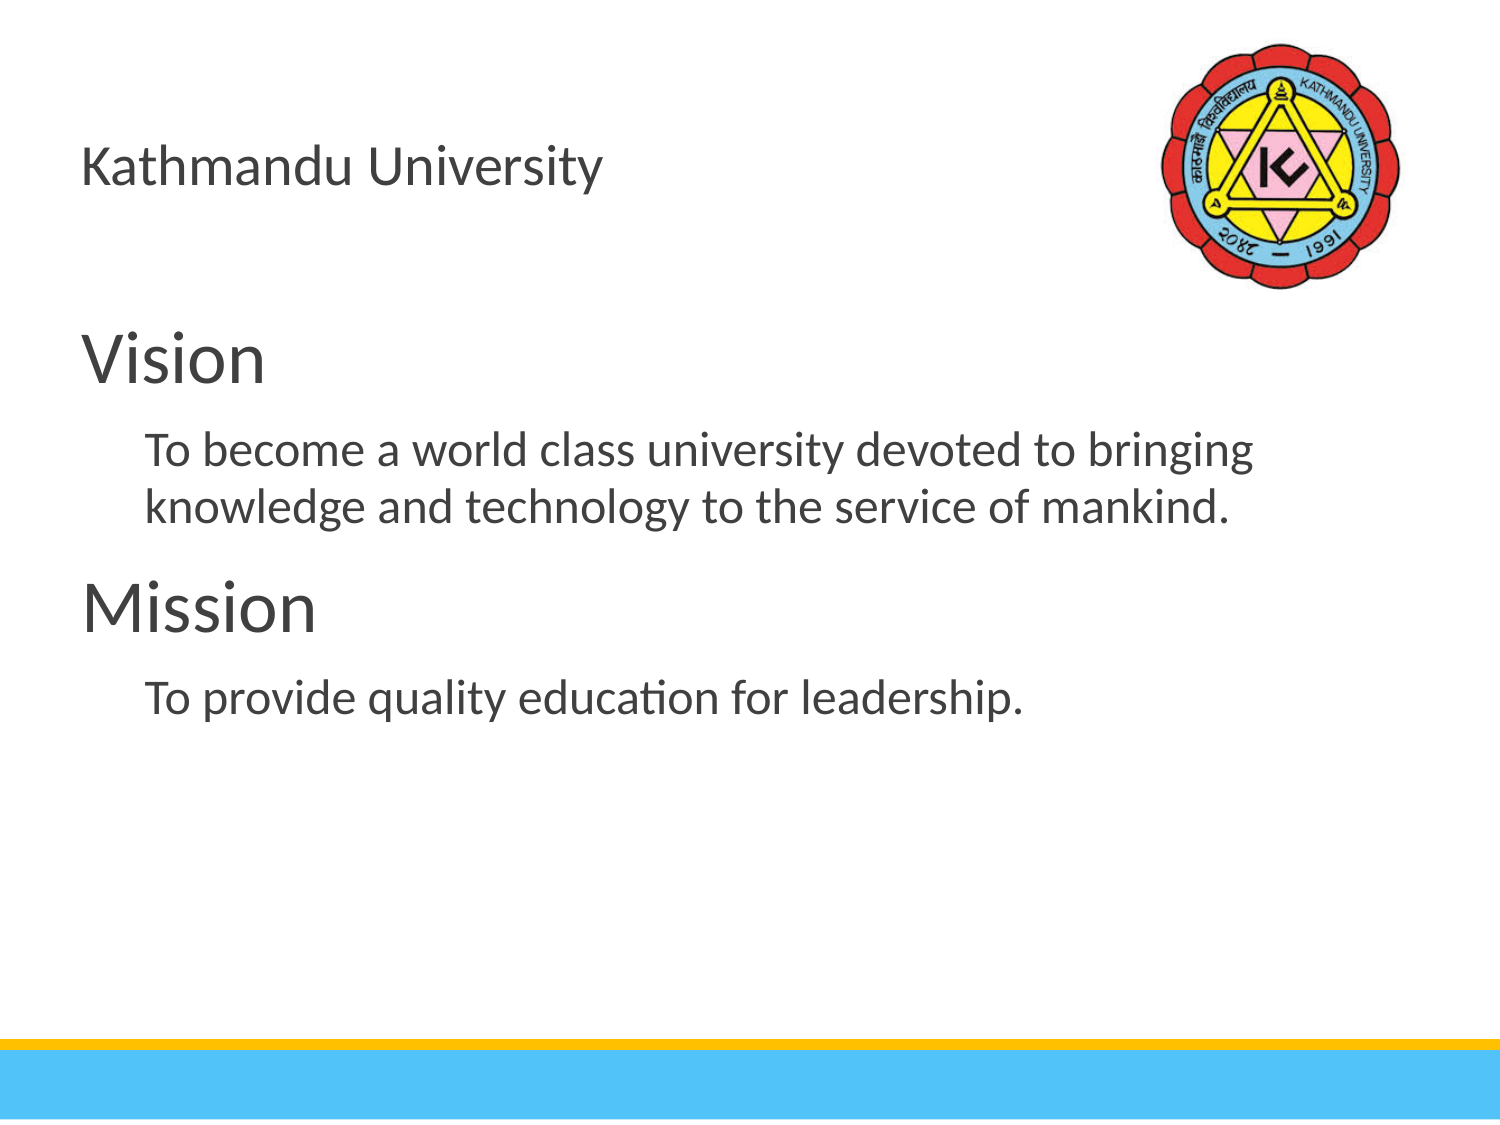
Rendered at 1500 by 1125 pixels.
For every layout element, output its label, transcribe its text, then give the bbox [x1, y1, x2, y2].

list Kathmandu University Vision To become a world class university devoted to bringing knowledge and technology to the service of mankind. Mission To provide quality education for leadership. [81, 127, 1381, 847]
picture [1155, 37, 1408, 290]
text_box [25, 0, 603, 301]
